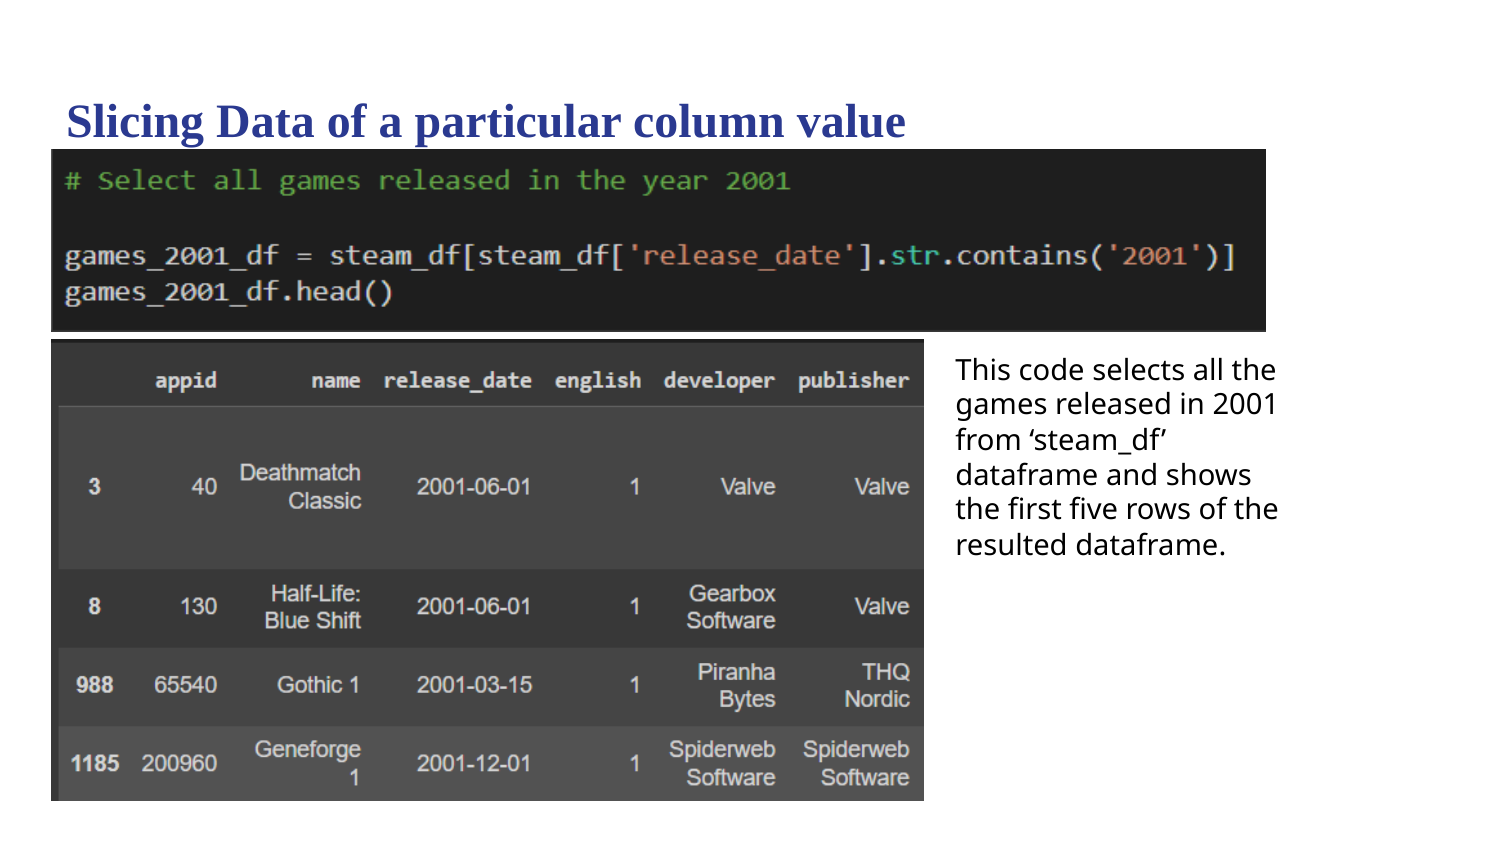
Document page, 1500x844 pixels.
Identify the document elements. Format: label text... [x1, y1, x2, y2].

text_box This code selects all the games released in 2001 from ‘steam_df’ dataframe and shows the first five rows of the resulted dataframe. [940, 335, 1298, 576]
title Slicing Data of a particular column value [51, 65, 1449, 166]
picture [50, 148, 1266, 333]
picture [50, 338, 924, 802]
